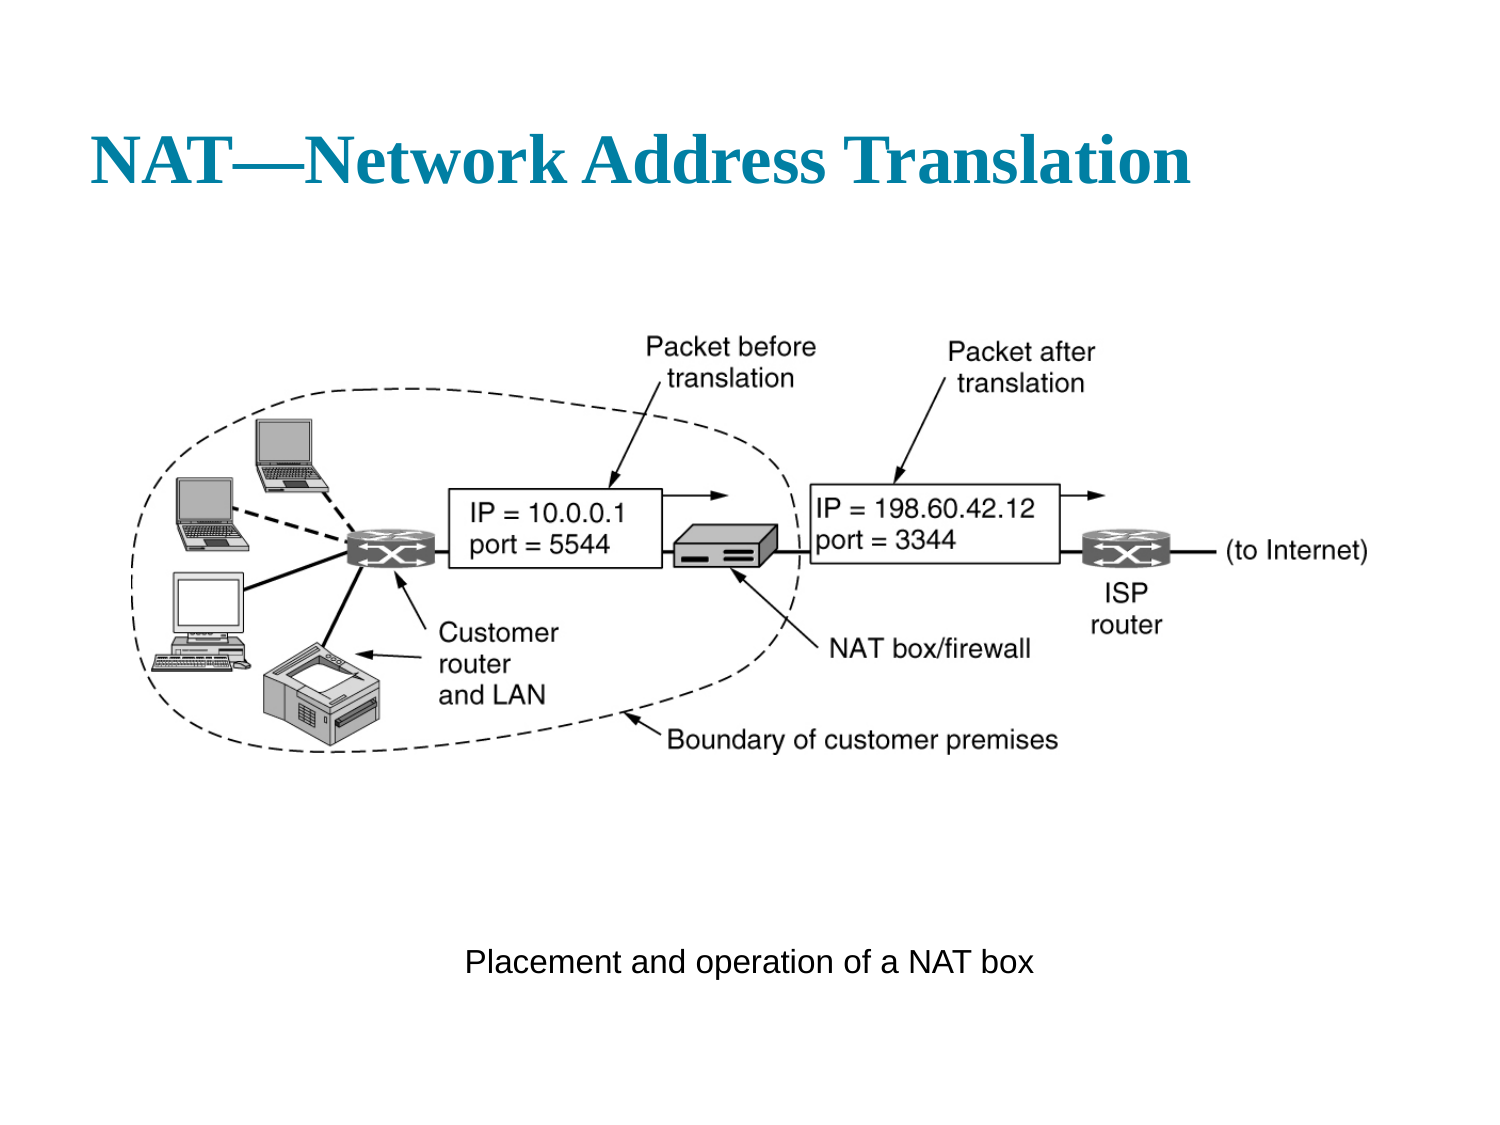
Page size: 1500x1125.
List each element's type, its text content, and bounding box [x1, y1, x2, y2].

title NAT—Network Address Translation [75, 37, 1425, 213]
picture [131, 330, 1369, 755]
list Placement and operation of a NAT box [75, 828, 1425, 996]
